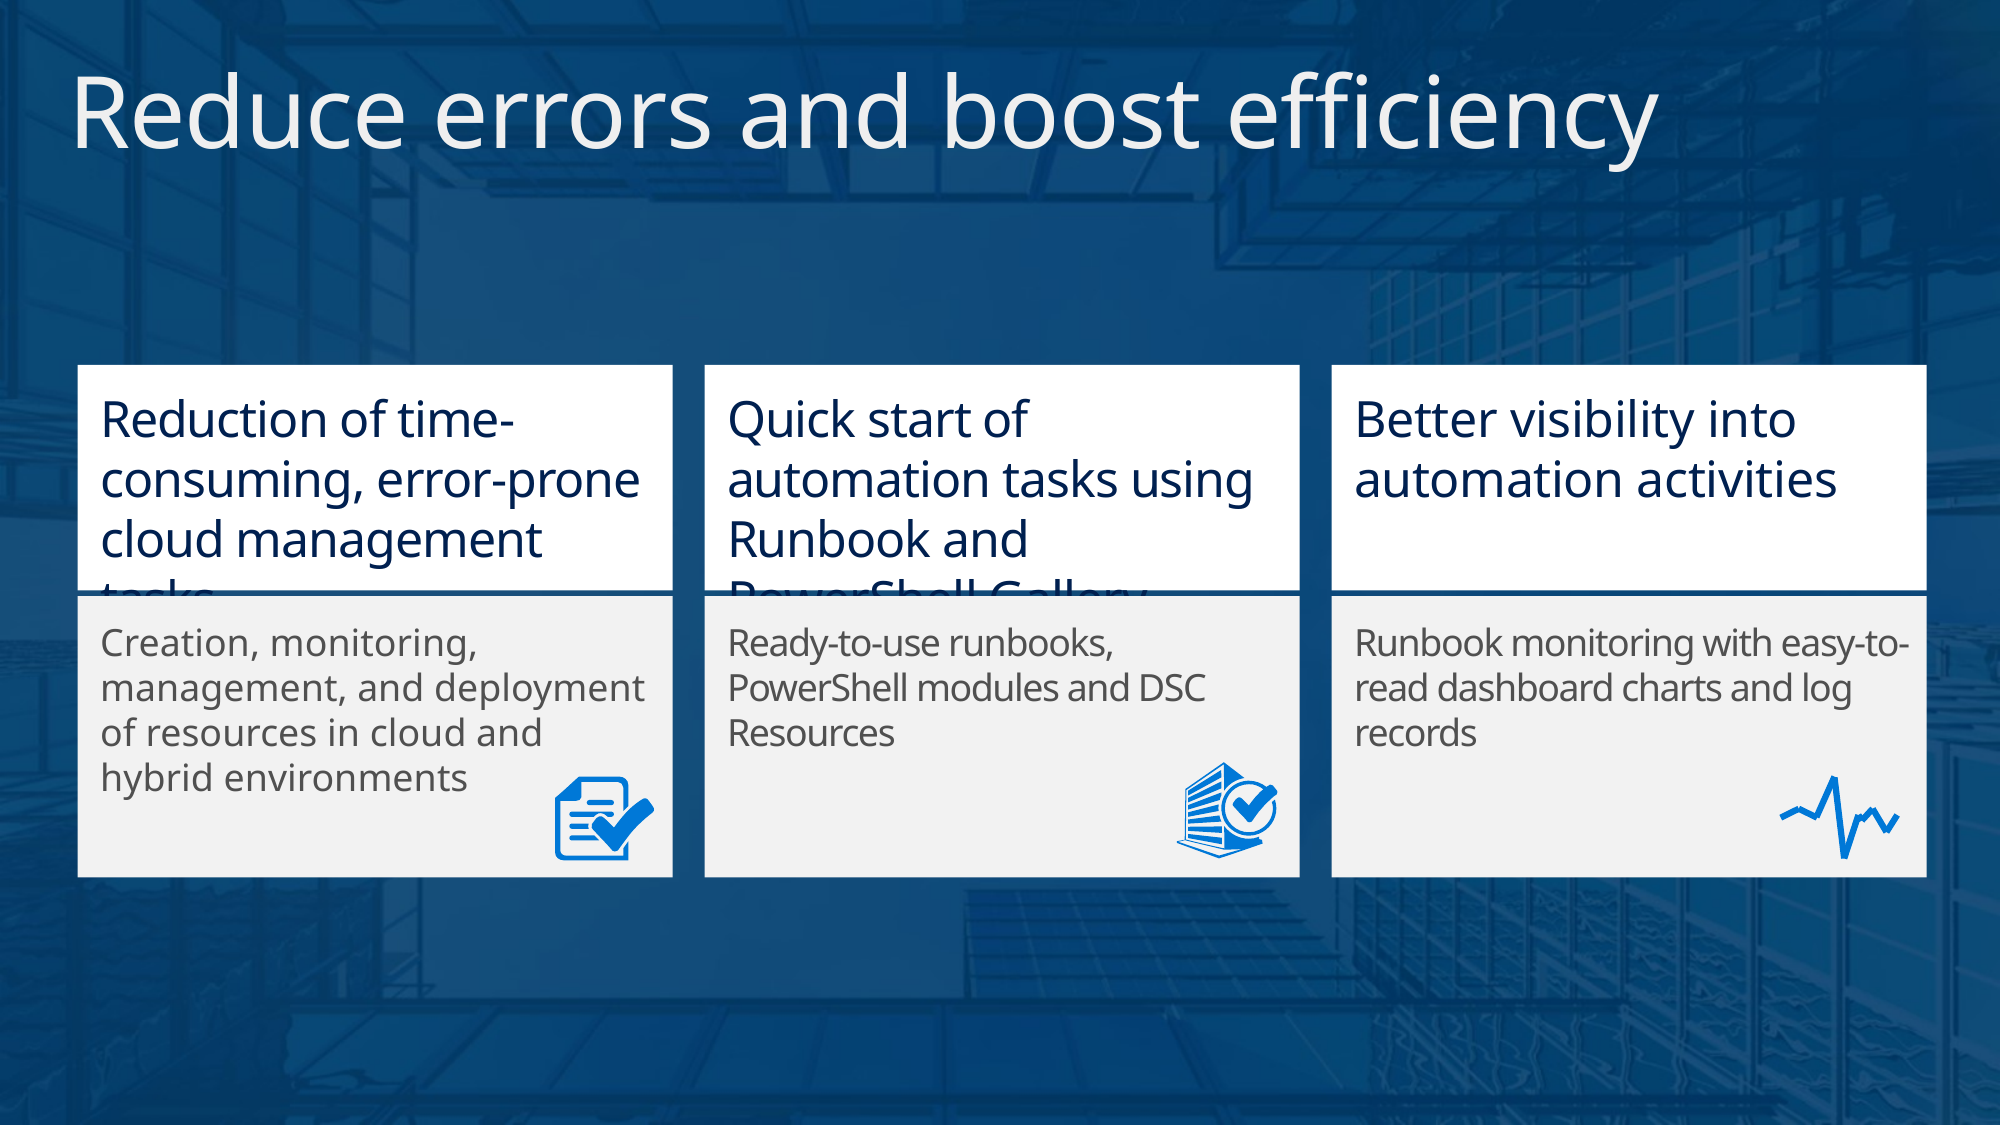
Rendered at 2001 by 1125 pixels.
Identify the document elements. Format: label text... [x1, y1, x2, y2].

text_box Ready-to-use runbooks, PowerShell modules and DSC Resources [704, 595, 1301, 878]
text_box [1221, 780, 1278, 836]
text_box Reduction of time-consuming, error-prone cloud management tasks [77, 364, 674, 591]
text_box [1780, 776, 1898, 859]
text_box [554, 776, 656, 861]
text_box Creation, monitoring, management, and deployment of resources in cloud and hybrid environments [77, 595, 674, 878]
title Reduce errors and boost efficiency [44, 47, 1957, 196]
text_box [1176, 762, 1263, 859]
text_box Better visibility into automation activities [1331, 364, 1927, 591]
text_box Runbook monitoring with easy-to-read dashboard charts and log records [1331, 595, 1927, 878]
text_box Quick start of automation tasks using Runbook and PowerShell Gallery [704, 364, 1301, 591]
picture [0, 0, 2000, 1125]
